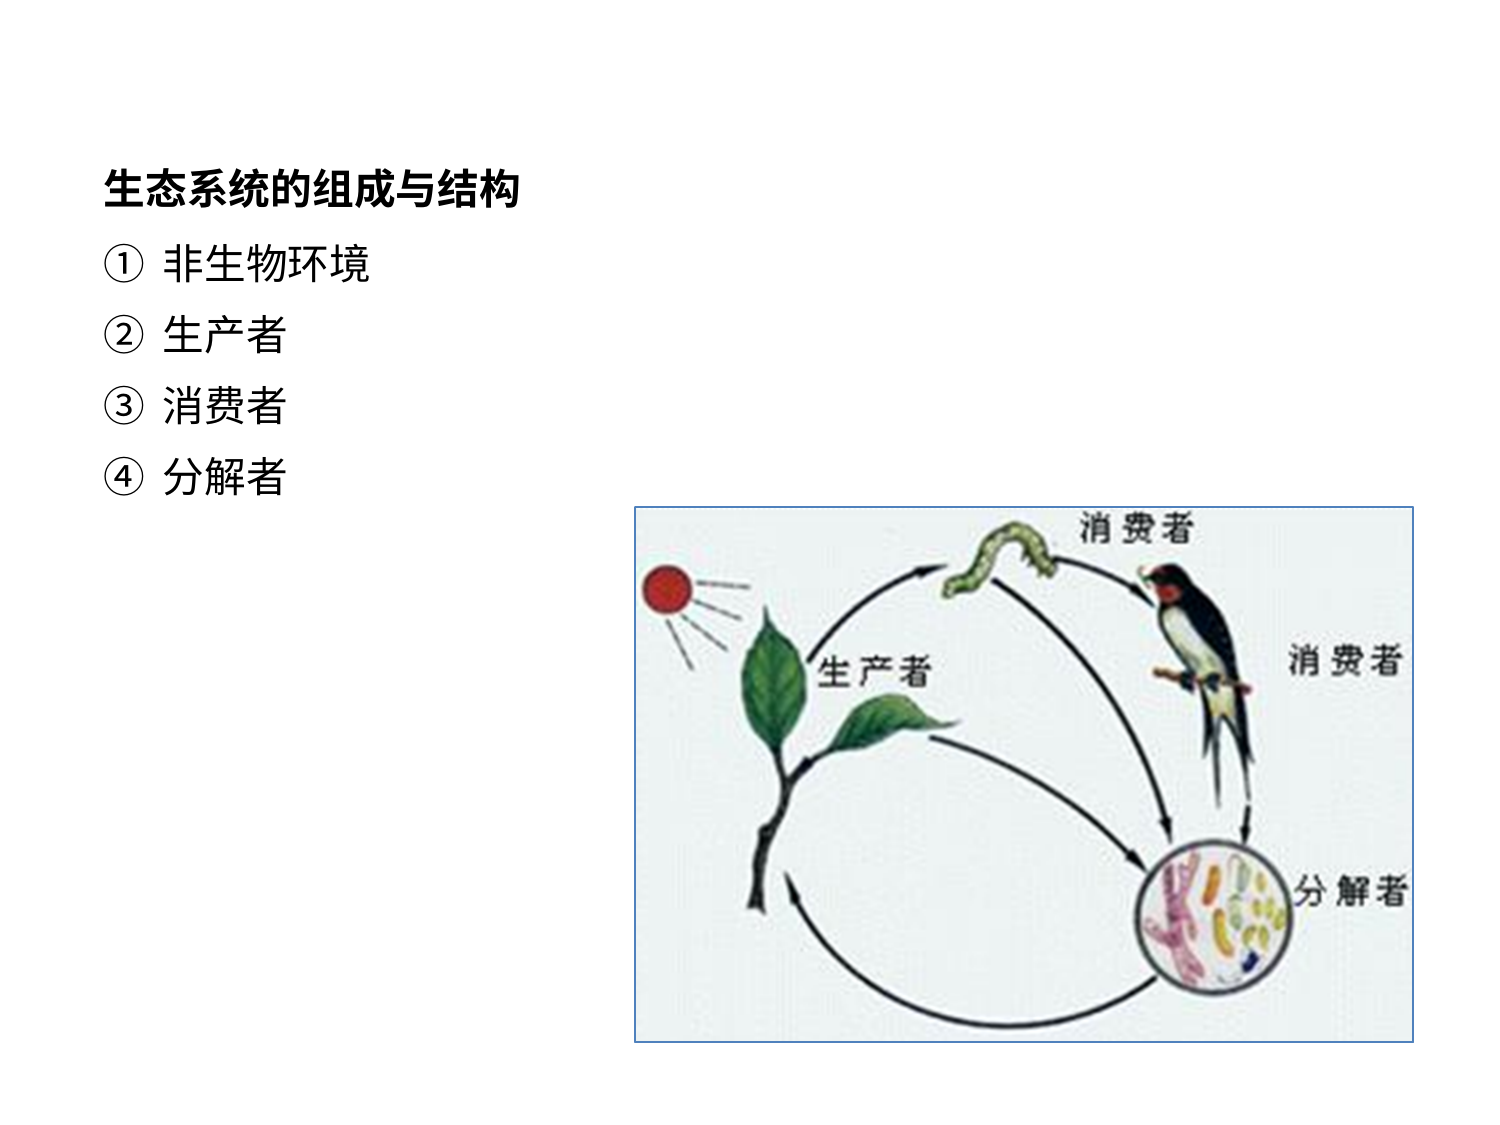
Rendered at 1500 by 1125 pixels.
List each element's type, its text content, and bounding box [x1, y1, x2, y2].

text_box 生态系统的组成与结构 非生物环境 生产者 消费者 分解者 [88, 130, 569, 508]
picture [633, 506, 1414, 1043]
